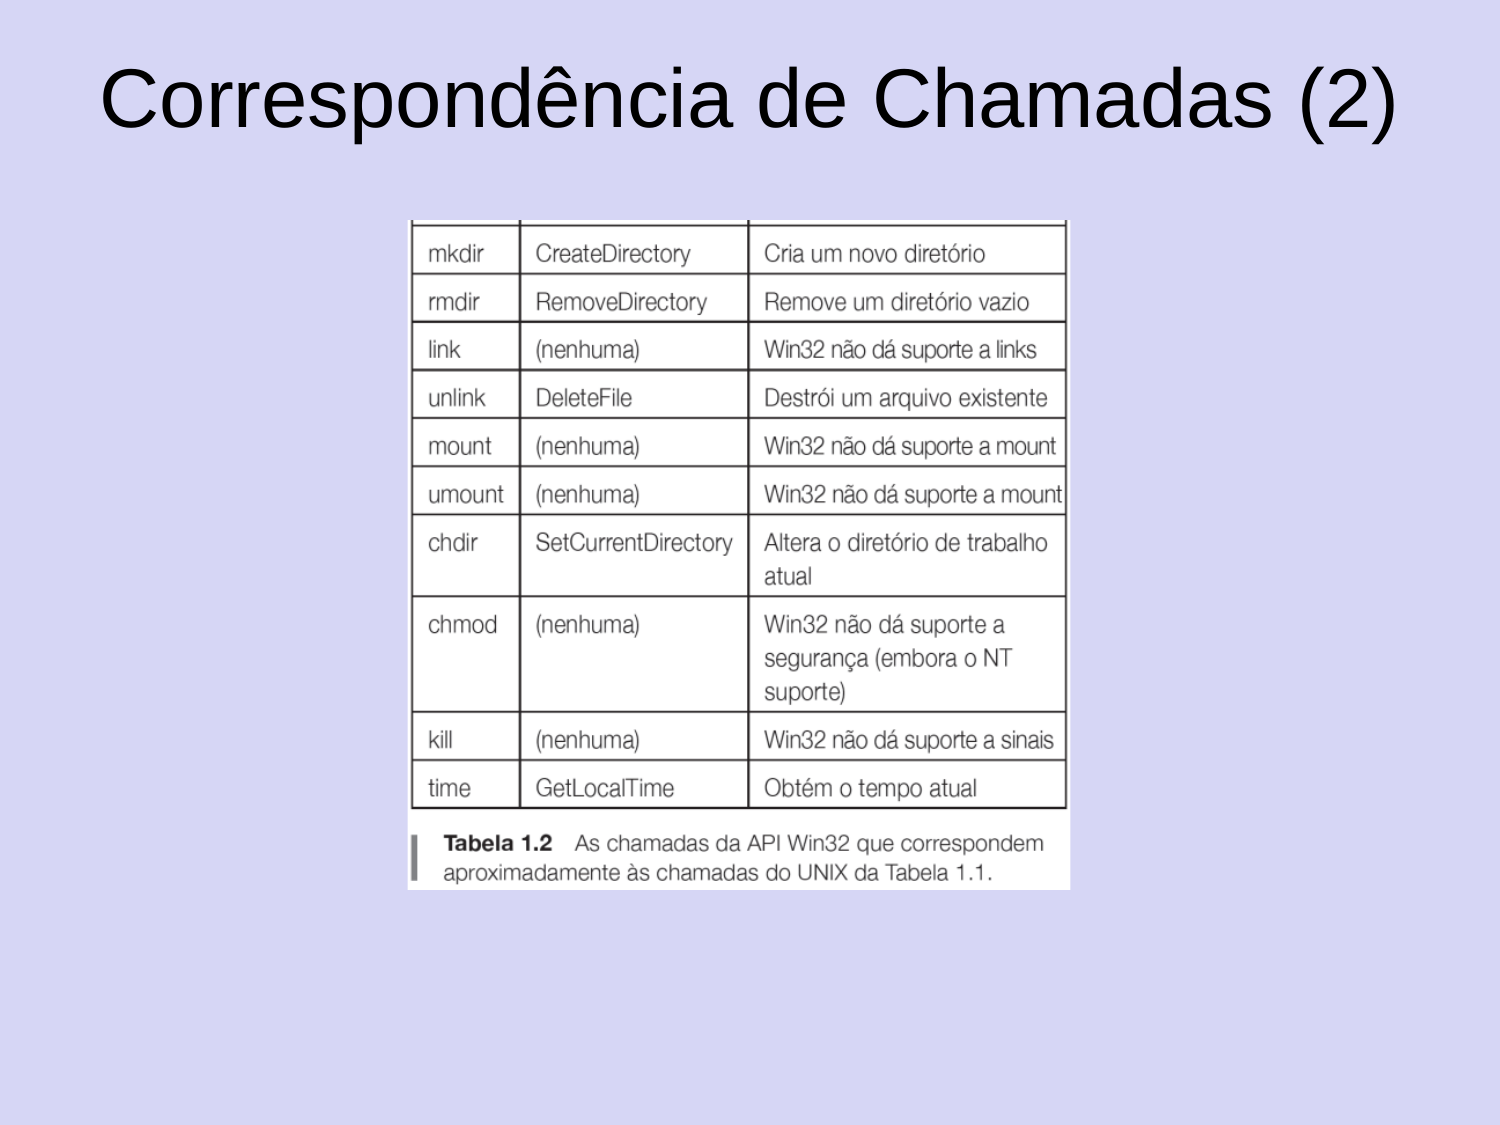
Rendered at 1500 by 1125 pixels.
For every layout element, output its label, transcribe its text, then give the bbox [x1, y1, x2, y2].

picture [407, 219, 1071, 890]
title Correspondência de Chamadas (2) [40, 0, 1460, 188]
